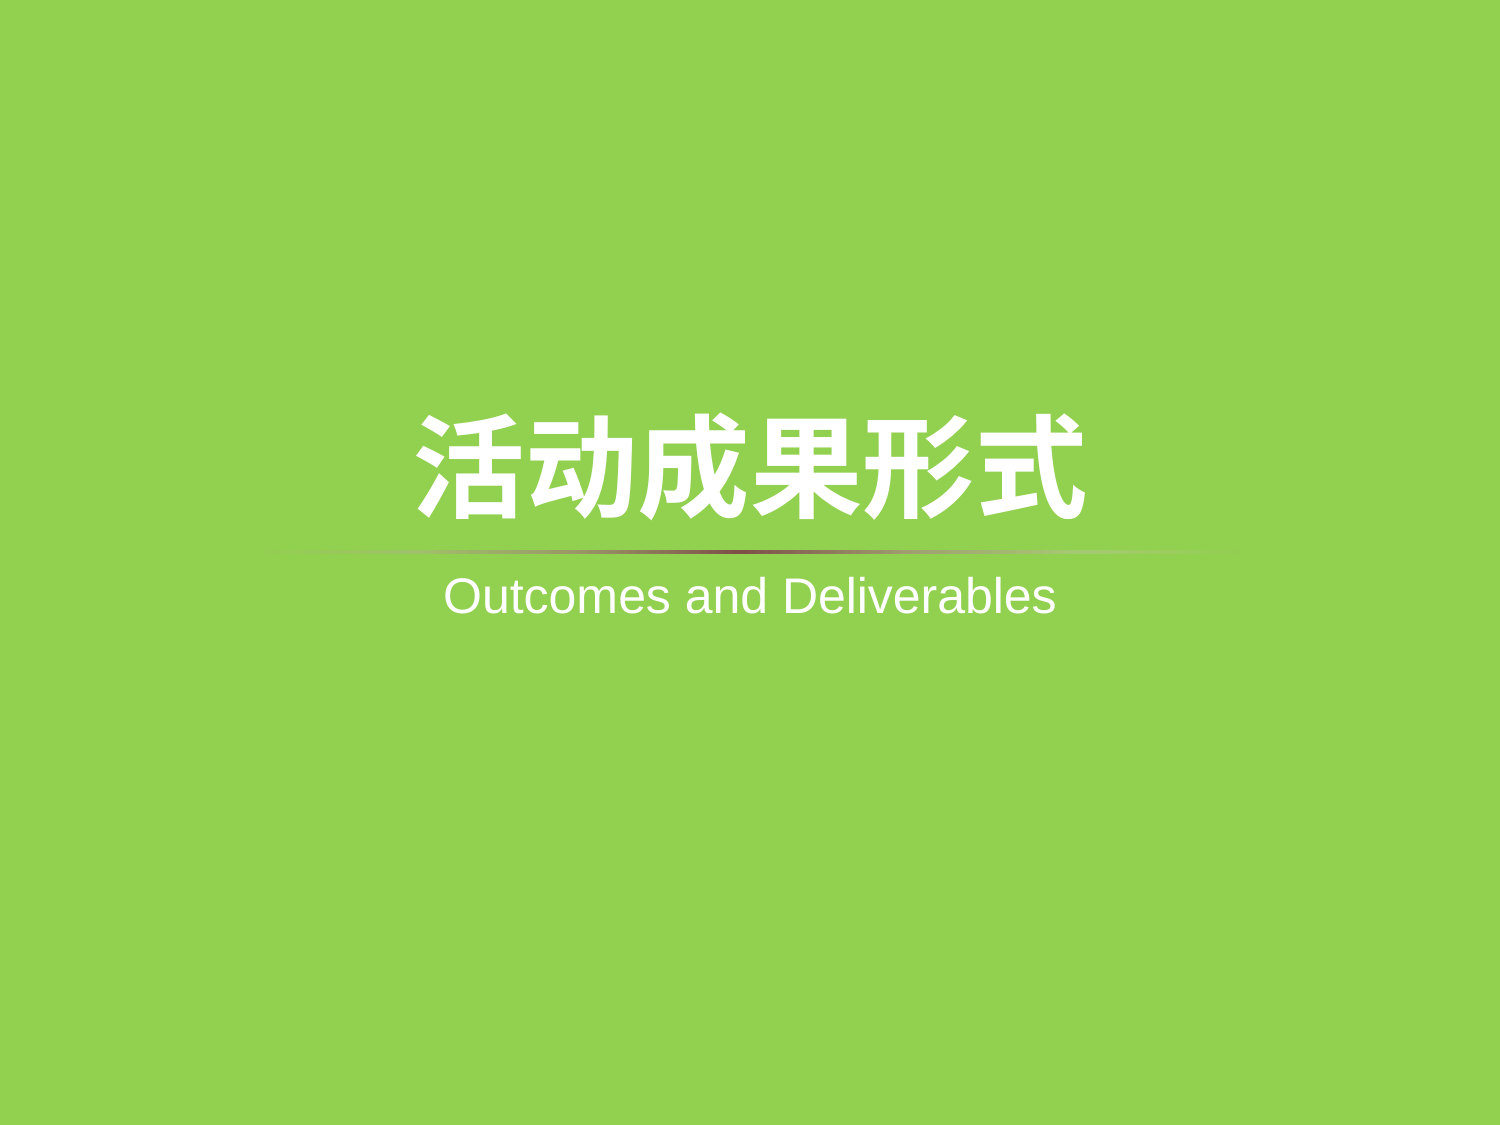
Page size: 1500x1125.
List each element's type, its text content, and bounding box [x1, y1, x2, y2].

list Outcomes and Deliverables [258, 550, 1242, 632]
title 活动成果形式 [258, 338, 1242, 542]
